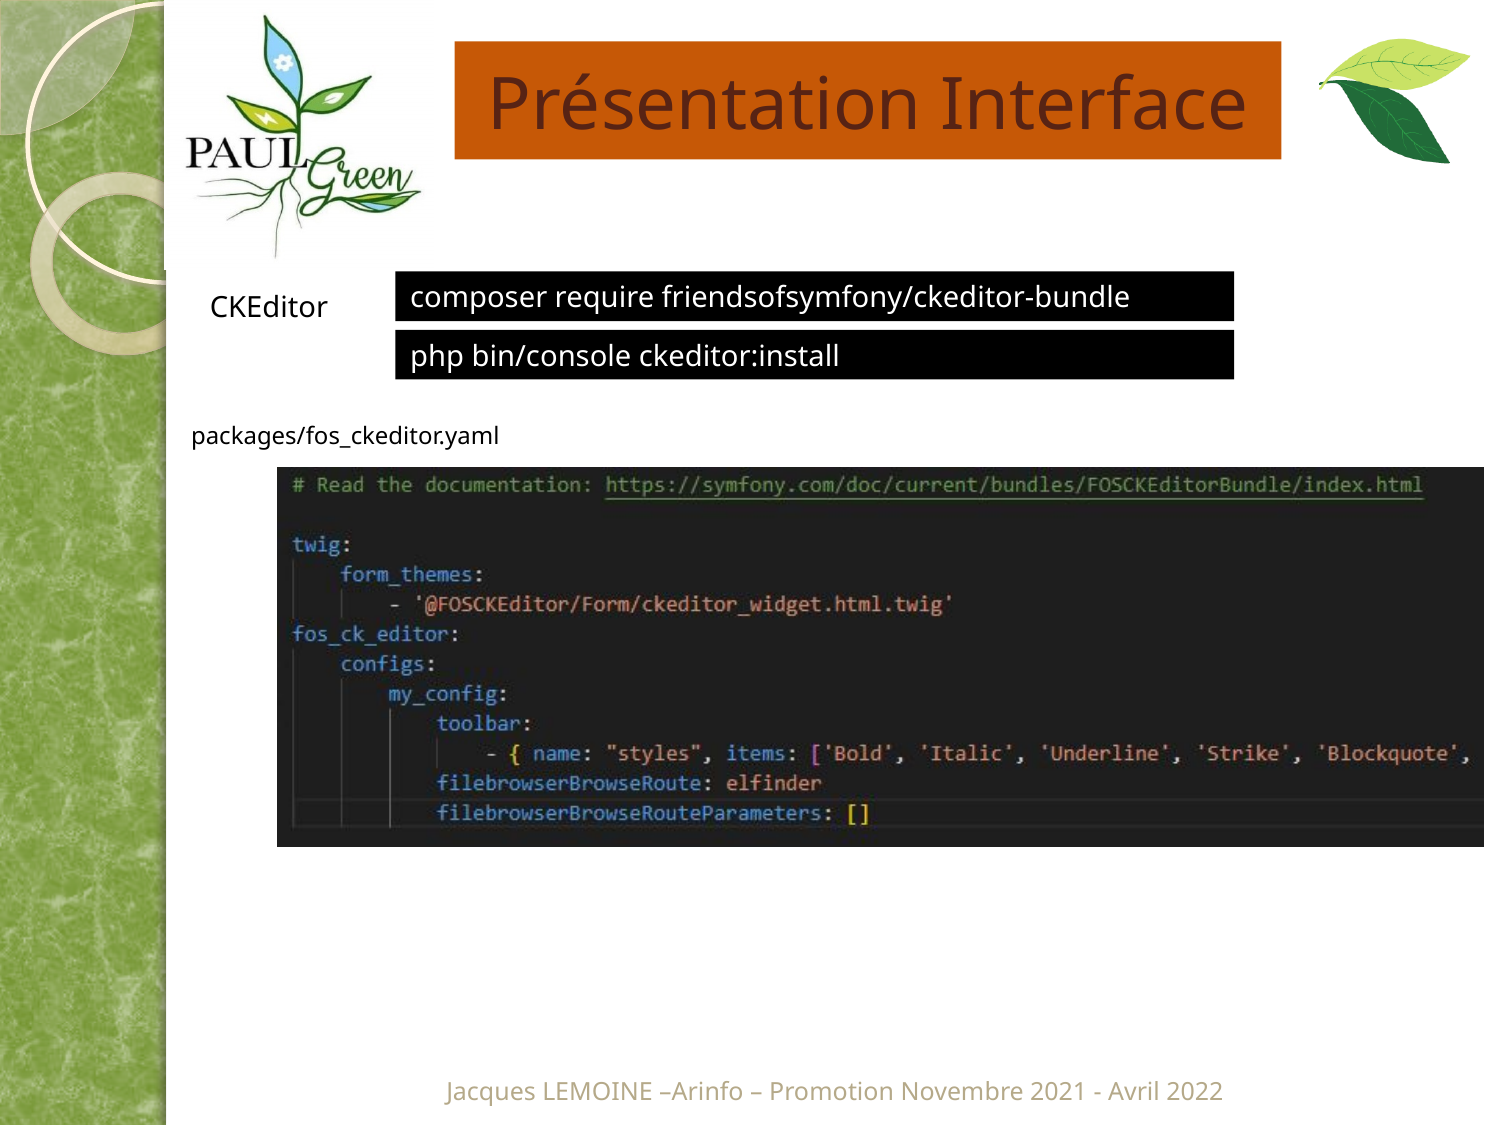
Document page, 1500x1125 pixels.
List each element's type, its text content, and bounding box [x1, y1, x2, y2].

text_box composer require friendsofsymfony/ckeditor-bundle [395, 271, 1235, 322]
text_box php bin/console ckeditor:install [395, 329, 1235, 380]
text_box packages/fos_ckeditor.yaml [176, 413, 518, 459]
picture [1319, 27, 1477, 171]
title Présentation Interface [454, 41, 1282, 160]
picture [277, 467, 1484, 847]
picture [163, 0, 434, 270]
text_box CKEditor [194, 282, 372, 352]
footer Jacques LEMOINE –Arinfo – Promotion Novembre 2021 - Avril 2022 [171, 1056, 1500, 1113]
